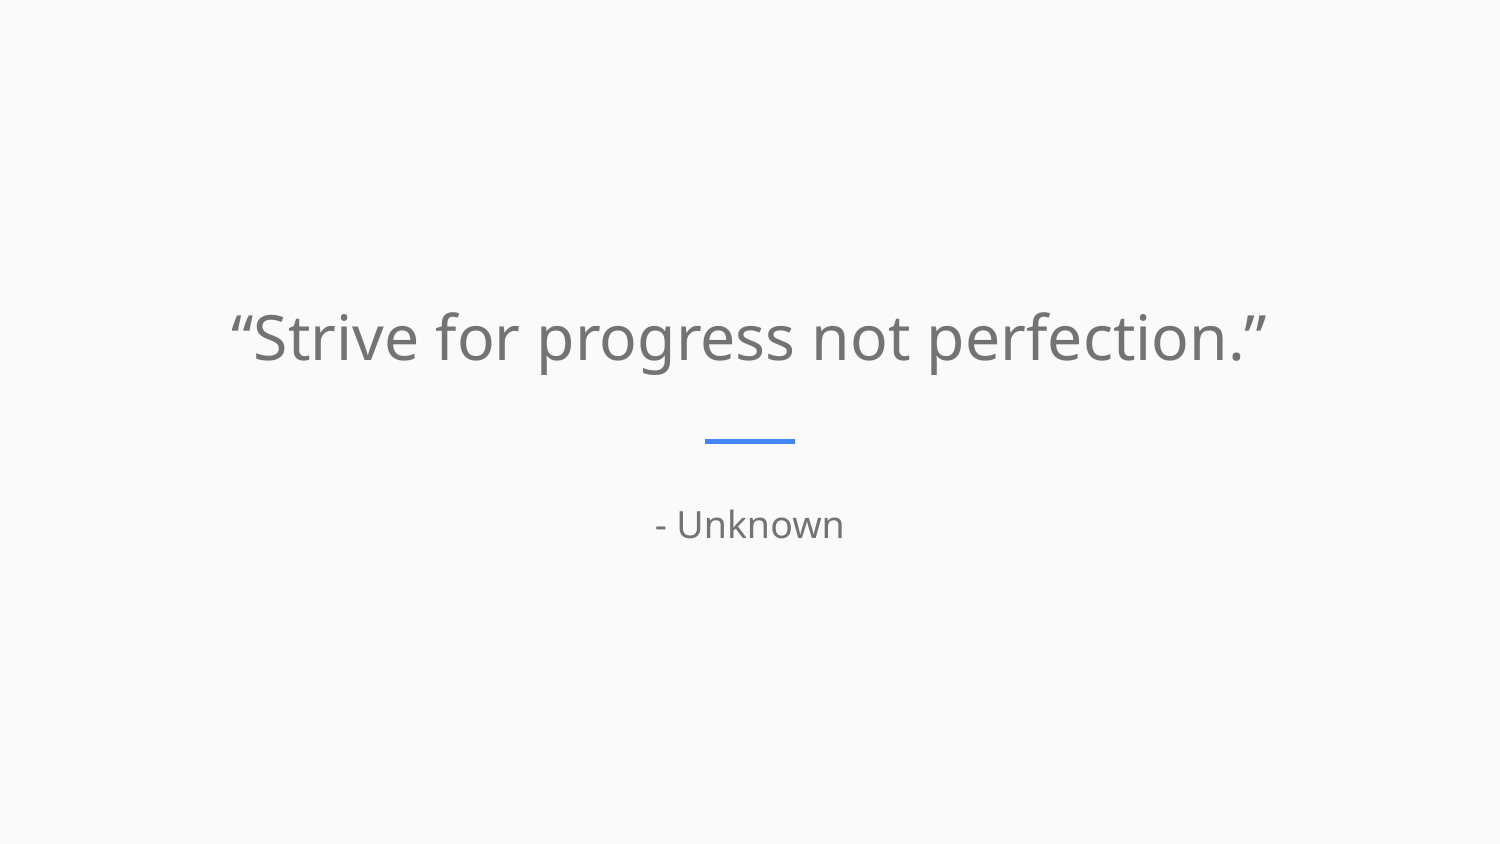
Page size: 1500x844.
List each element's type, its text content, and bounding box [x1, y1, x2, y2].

title “Strive for progress not perfection.” [126, 272, 1374, 398]
list - Unknown [126, 485, 1374, 571]
